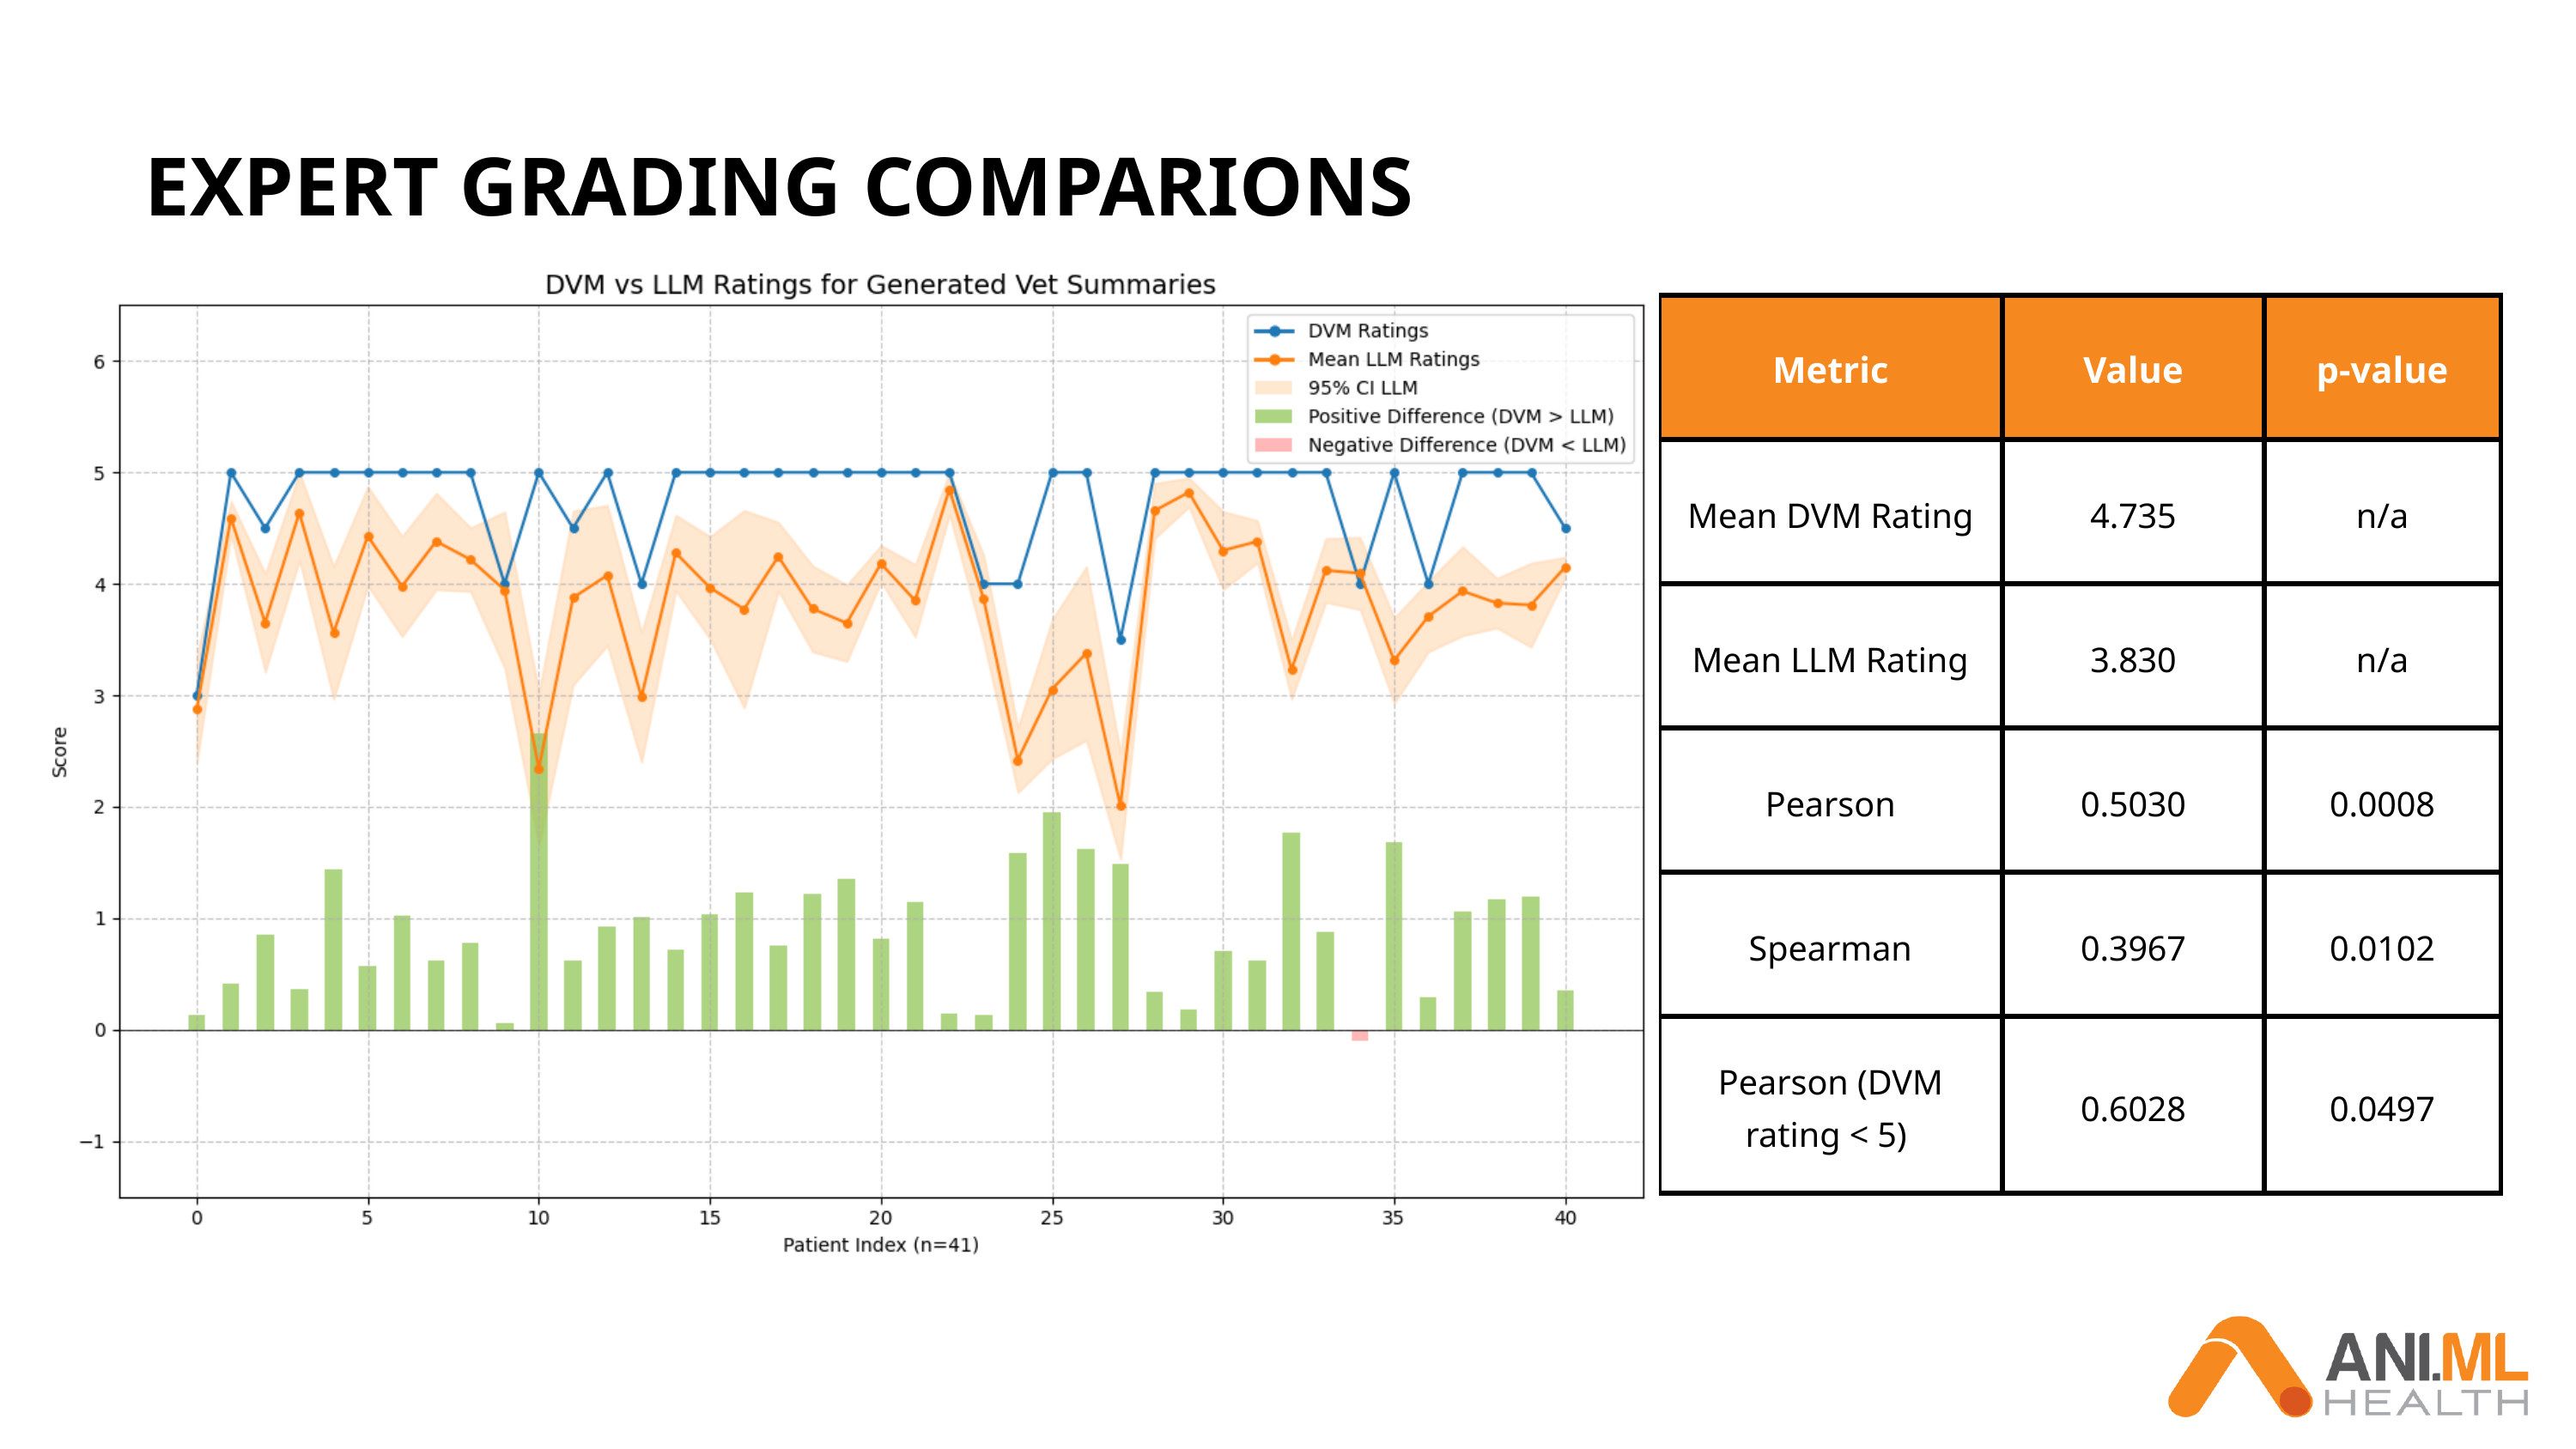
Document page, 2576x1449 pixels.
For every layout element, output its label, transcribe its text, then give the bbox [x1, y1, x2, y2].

table_header p-value [2267, 298, 2499, 437]
text_box [2163, 1303, 2540, 1426]
table_cell 4.735 [2005, 442, 2262, 581]
table_cell Spearman [1666, 875, 2000, 1014]
table_cell 0.0497 [2267, 1019, 2499, 1191]
table_cell 0.6028 [2005, 1019, 2262, 1191]
table_cell 3.830 [2005, 586, 2262, 725]
table_cell Pearson [1666, 731, 2000, 870]
table_cell 0.5030 [2005, 731, 2262, 870]
table_cell 0.0008 [2267, 731, 2499, 870]
table_cell 0.3967 [2005, 875, 2262, 1014]
table_header Value [2005, 298, 2262, 437]
table_cell n/a [2267, 586, 2499, 725]
table_cell Mean LLM Rating [1666, 586, 2000, 725]
picture [38, 260, 1659, 1272]
table_header Metric [1666, 298, 2000, 437]
table_cell Pearson (DVM rating < 5) [1666, 1019, 2000, 1191]
table_cell 0.0102 [2267, 875, 2499, 1014]
table_cell n/a [2267, 442, 2499, 581]
text_box EXPERT GRADING COMPARIONS [144, 134, 2519, 233]
table_cell Mean DVM Rating [1666, 442, 2000, 581]
